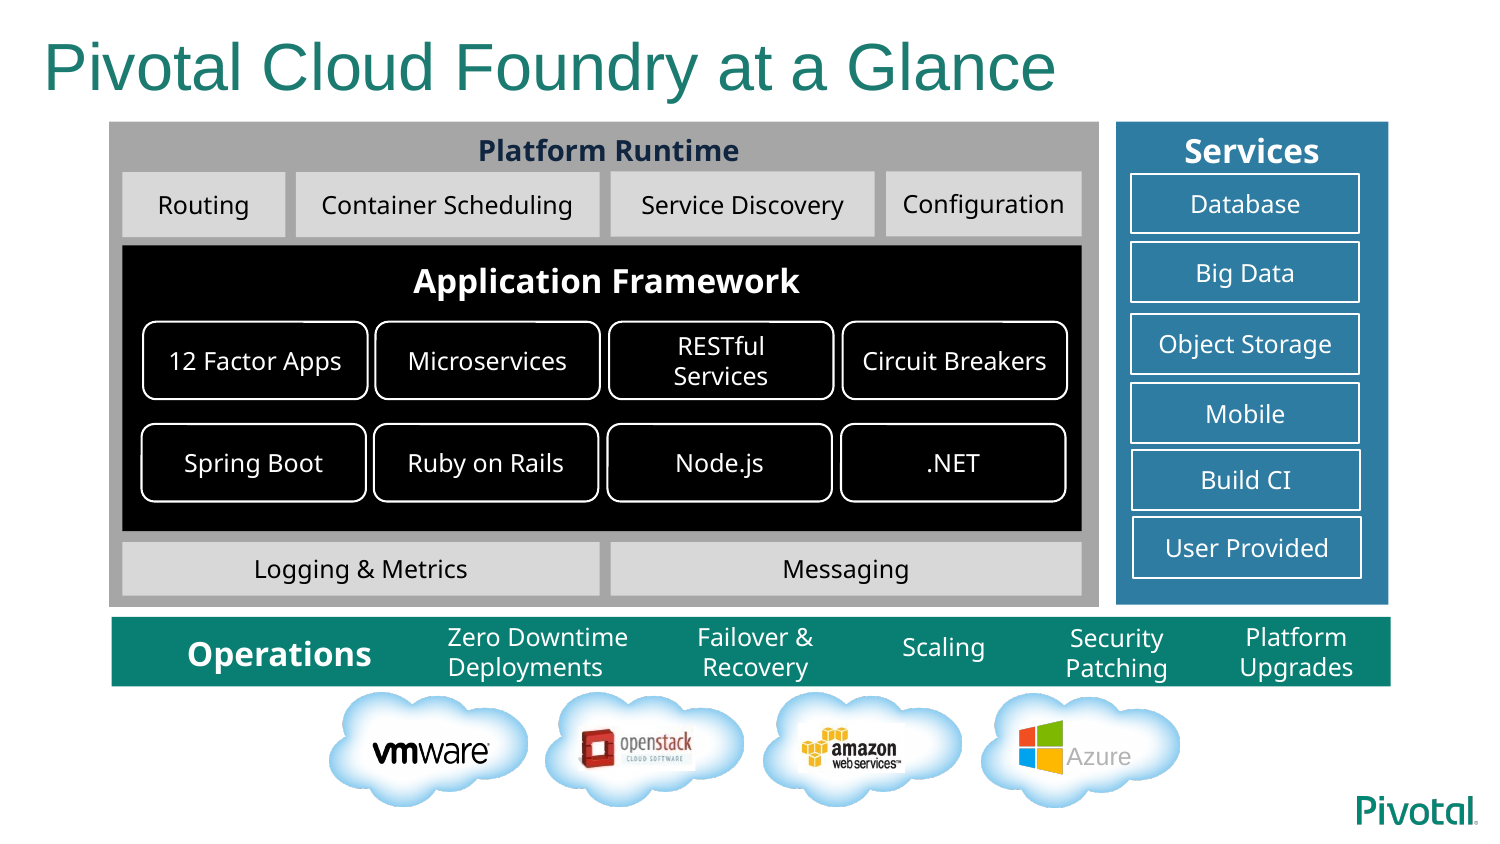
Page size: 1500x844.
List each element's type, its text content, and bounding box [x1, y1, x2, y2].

title Pivotal Cloud Foundry at a Glance [28, 18, 1409, 94]
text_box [328, 691, 1180, 813]
picture [1357, 796, 1478, 825]
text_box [108, 121, 1392, 687]
